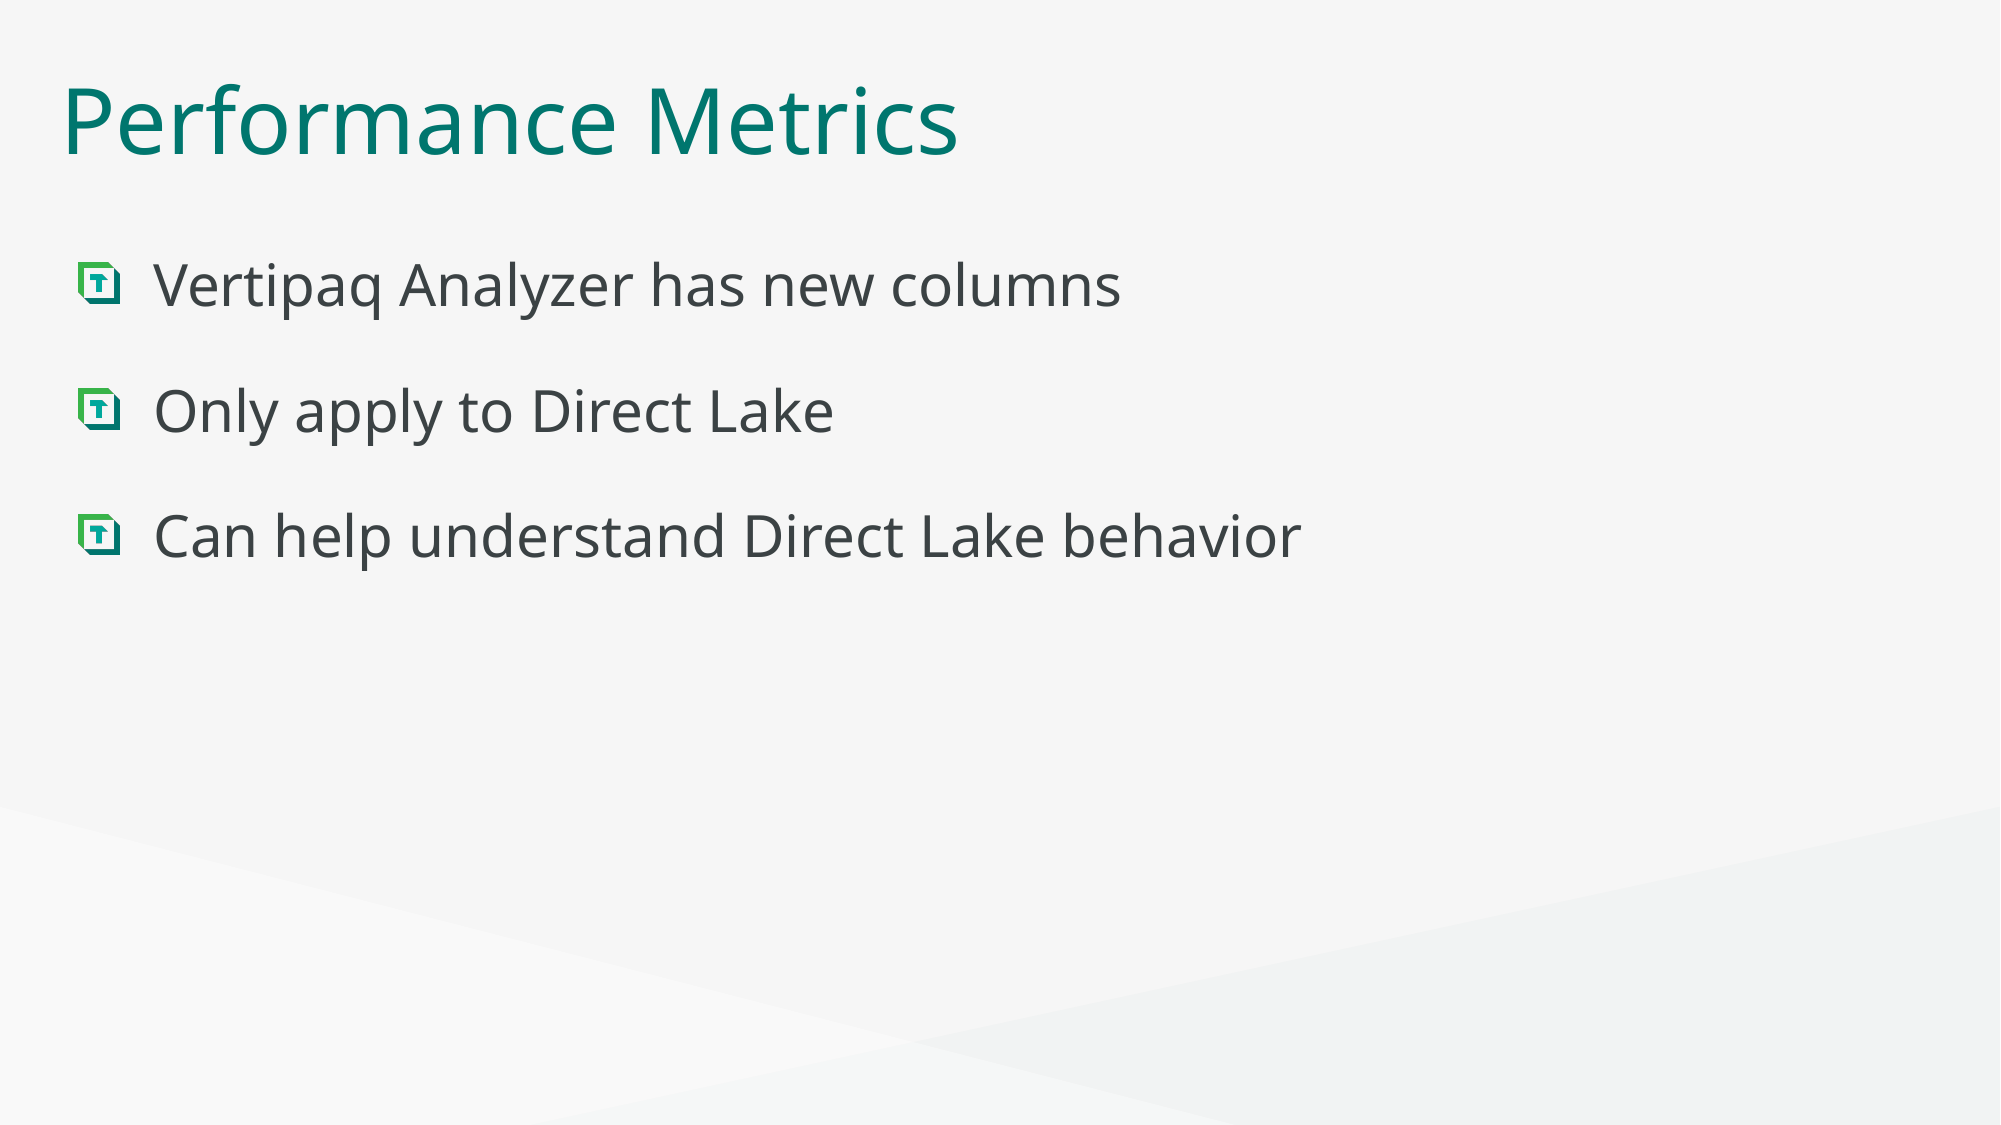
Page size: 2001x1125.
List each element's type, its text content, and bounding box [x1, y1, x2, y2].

picture [78, 388, 120, 430]
picture [78, 262, 120, 304]
picture [78, 514, 120, 555]
list Vertipaq Analyzer has new columns Only apply to Direct Lake Can help understand Direct Lake behavior [63, 205, 1948, 920]
title Performance Metrics [0, 0, 2000, 171]
